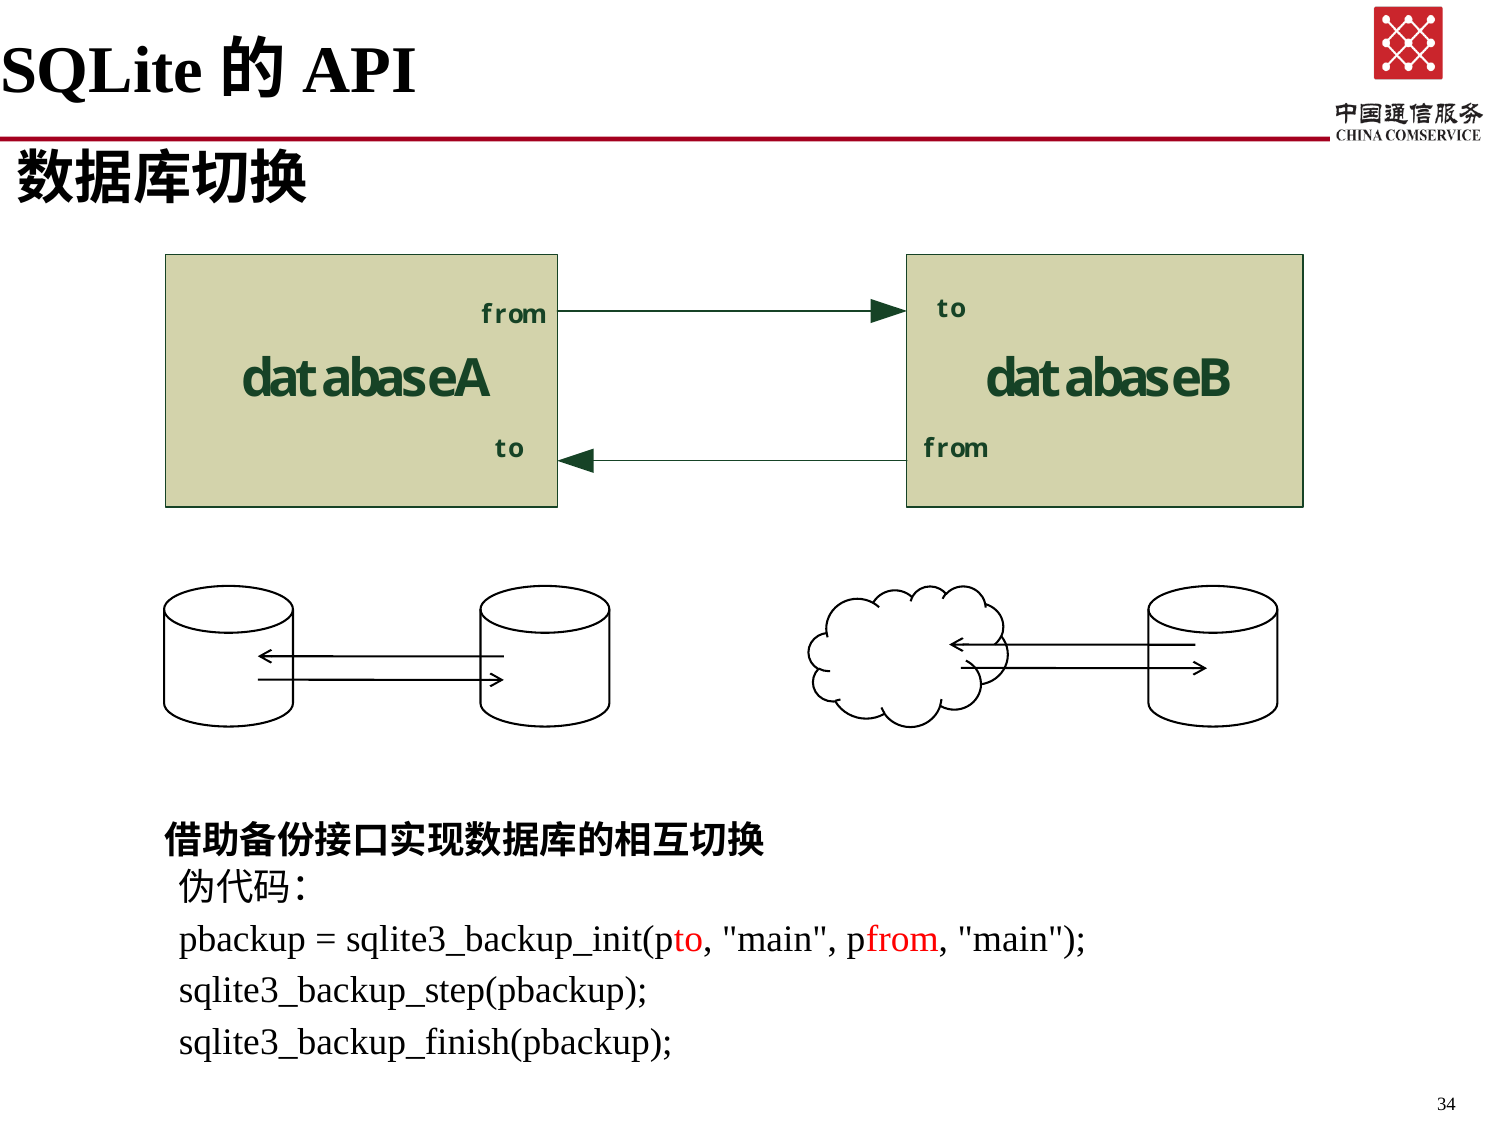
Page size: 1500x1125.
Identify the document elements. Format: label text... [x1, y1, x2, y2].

text_box 伪代码： pbackup = sqlite3_backup_init(pto, "main", pfrom, "main"); sqlite3_backup_step(pbackup); sqlite3_backup_finish(pbackup); [163, 855, 1219, 1069]
text_box [1148, 585, 1278, 727]
text_box 数据库切换 [1, 140, 323, 219]
text_box 借助备份接口实现数据库的相互切换 [0, 808, 1500, 869]
text_box [808, 586, 1008, 728]
title SQLite的API [0, 0, 1500, 142]
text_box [152, 245, 1315, 516]
text_box [480, 585, 610, 727]
text_box [164, 585, 293, 727]
